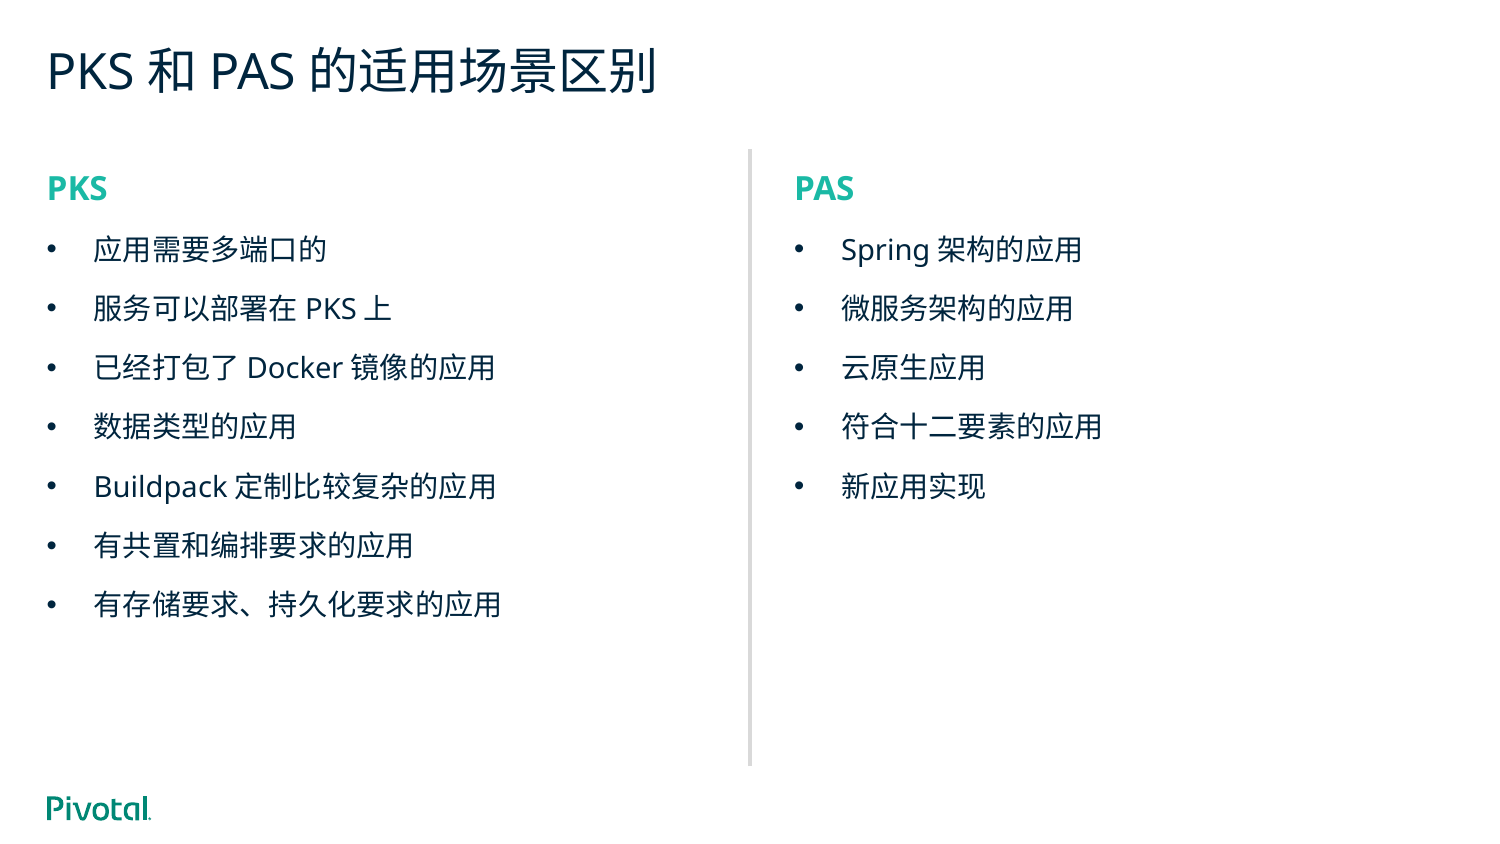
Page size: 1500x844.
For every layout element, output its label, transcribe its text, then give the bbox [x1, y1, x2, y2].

list PAS Spring架构的应用 微服务架构的应用 云原生应用 符合十二要素的应用 新应用实现 [779, 147, 1454, 767]
list PKS 应用需要多端口的 服务可以部署在PKS上 已经打包了Docker镜像的应用 数据类型的应用 Buildpack定制比较复杂的应用 有共置和编排要求的应用 有存储要求、持久化要求的应用 [31, 147, 707, 767]
title PKS和PAS的适用场景区别 [31, 24, 1453, 90]
